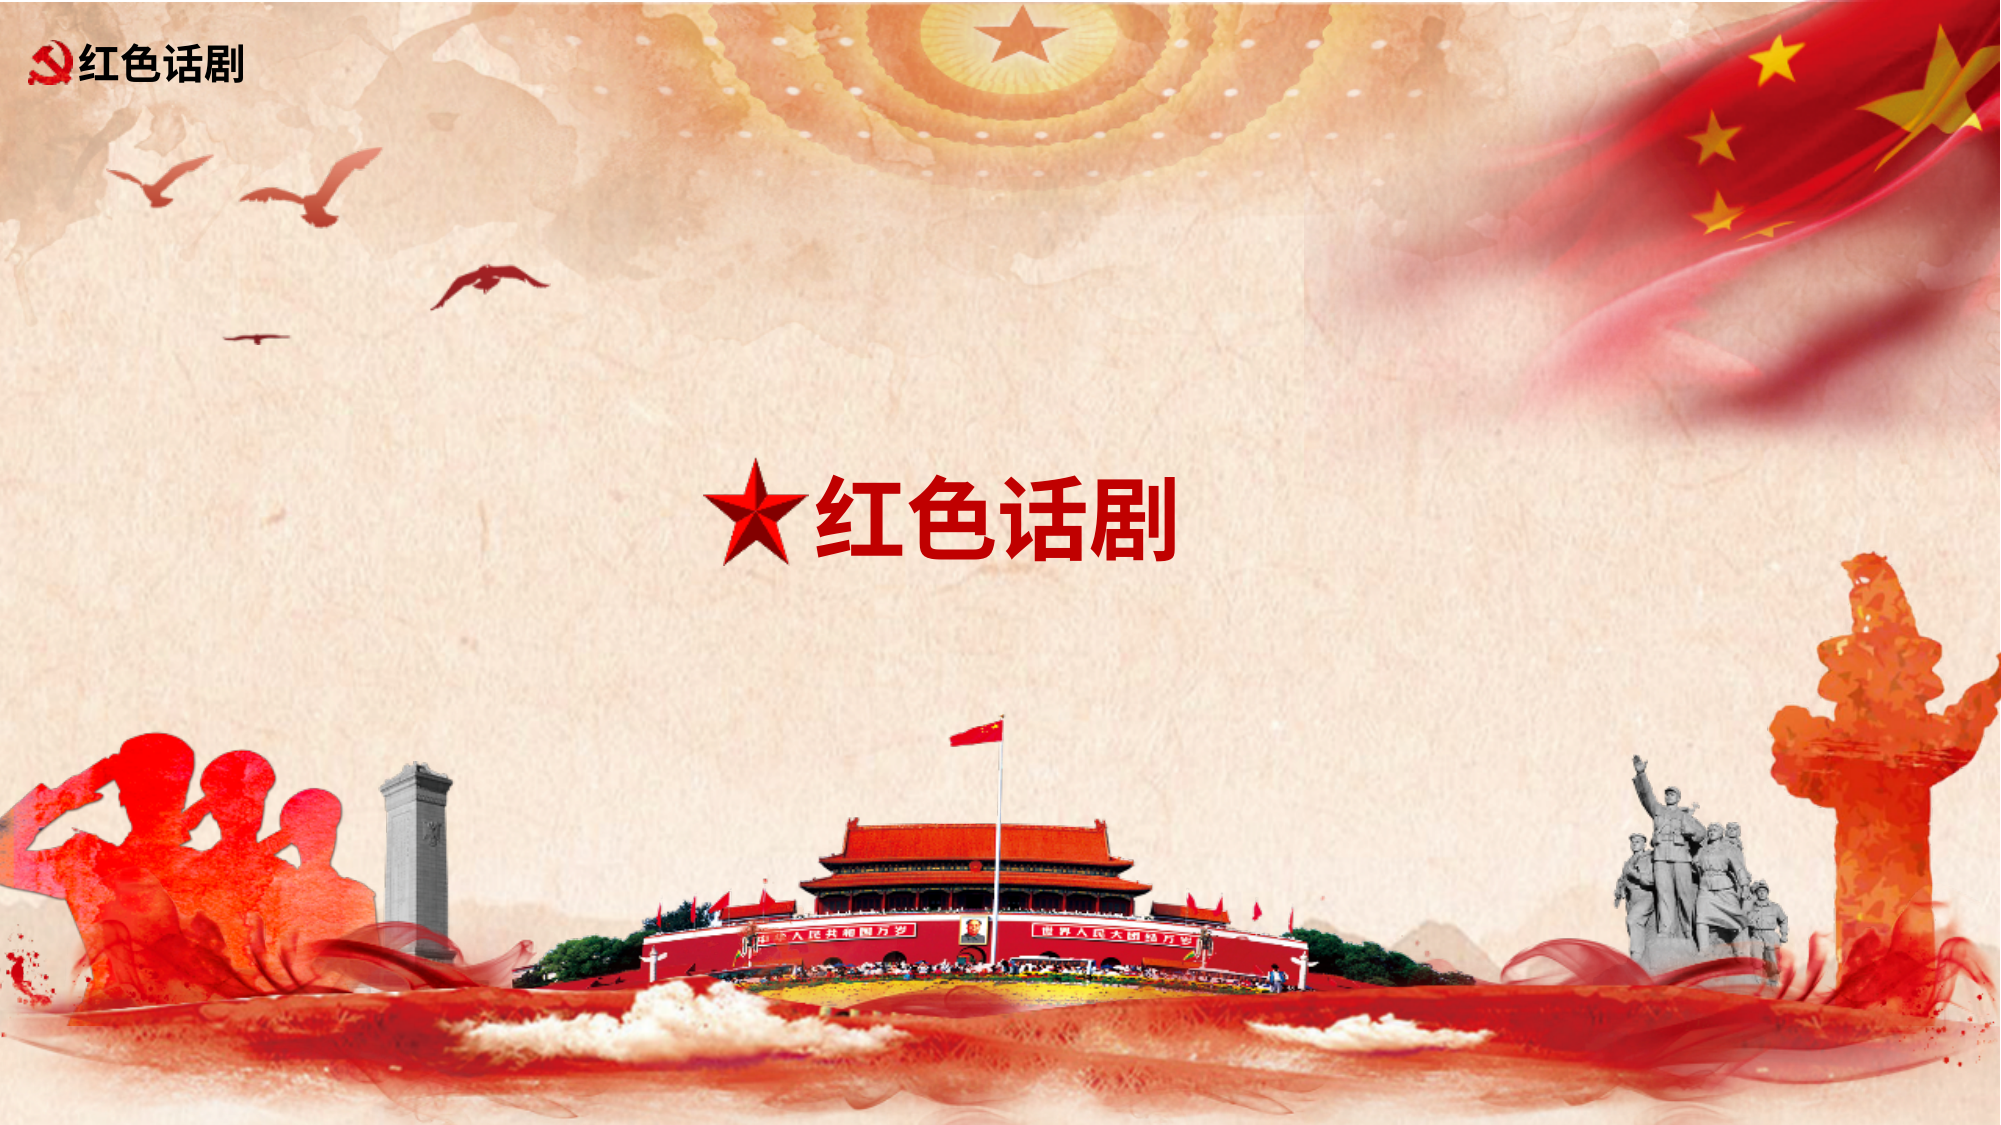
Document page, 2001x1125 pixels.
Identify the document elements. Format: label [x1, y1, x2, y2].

text_box [28, 30, 262, 97]
picture [0, 0, 2001, 1125]
text_box [703, 453, 1757, 583]
